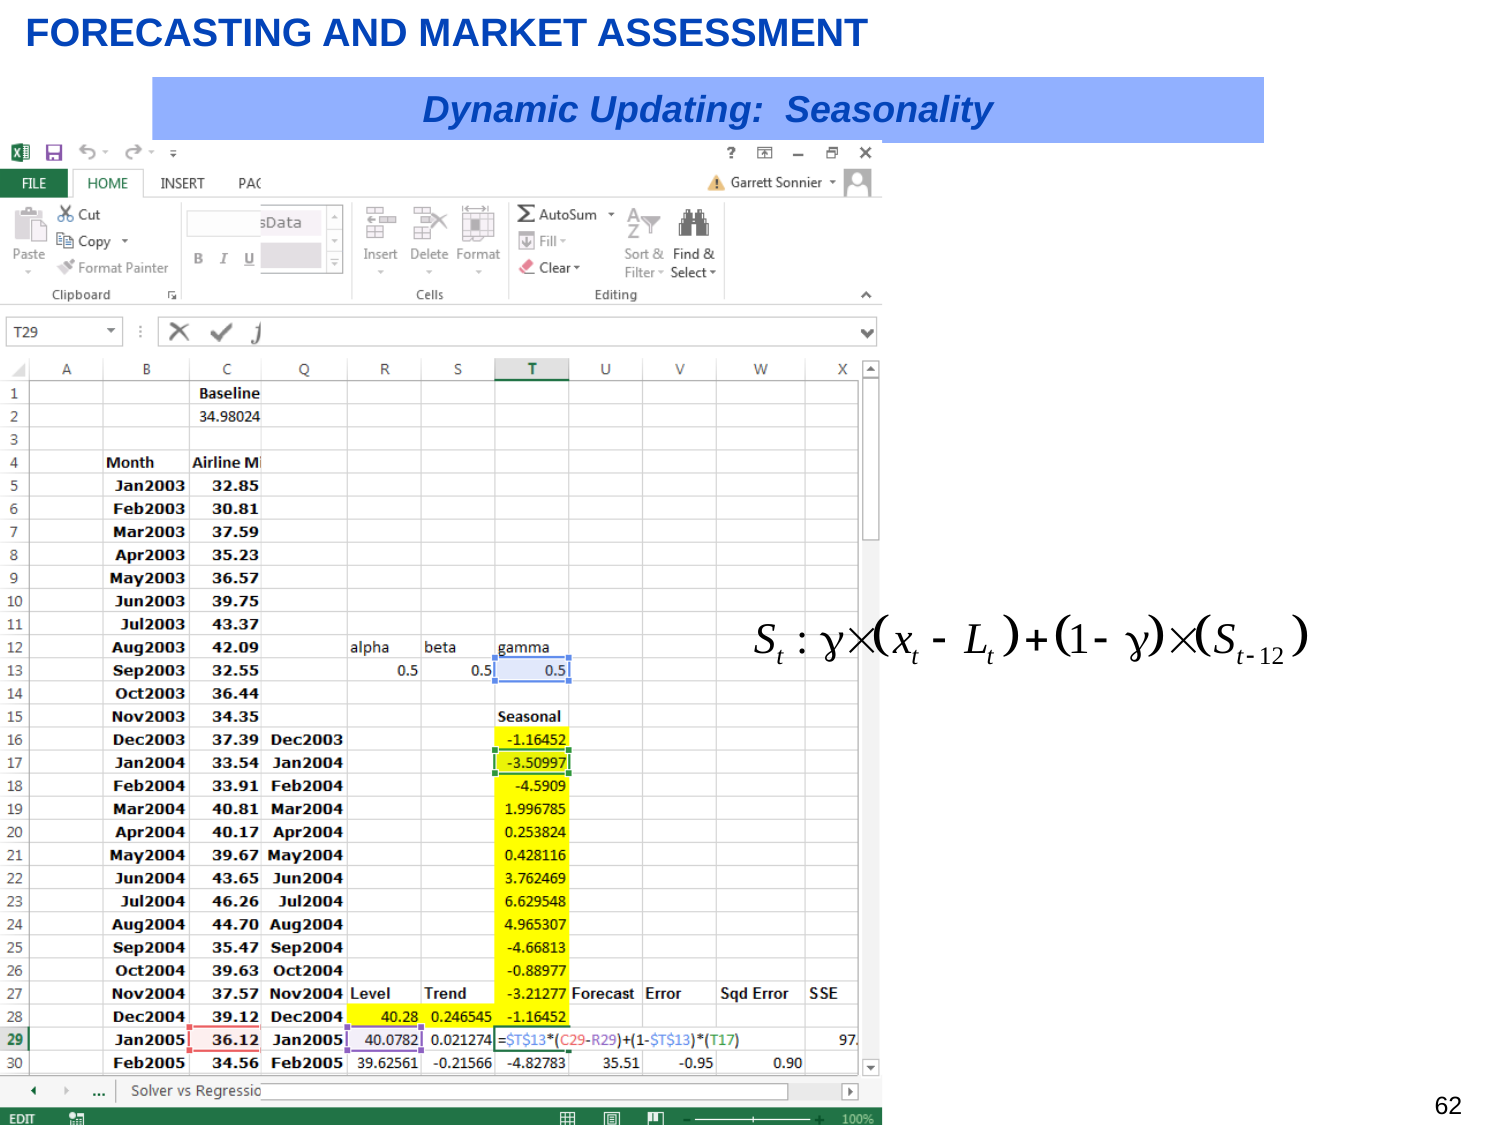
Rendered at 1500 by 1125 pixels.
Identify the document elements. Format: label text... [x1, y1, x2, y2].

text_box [746, 605, 1314, 679]
title FORECASTING AND MARKET ASSESSMENT [25, 6, 1469, 55]
slide_number 61 [1149, 1089, 1463, 1121]
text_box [0, 140, 883, 1125]
text_box Dynamic Updating: Seasonality [152, 77, 1264, 143]
